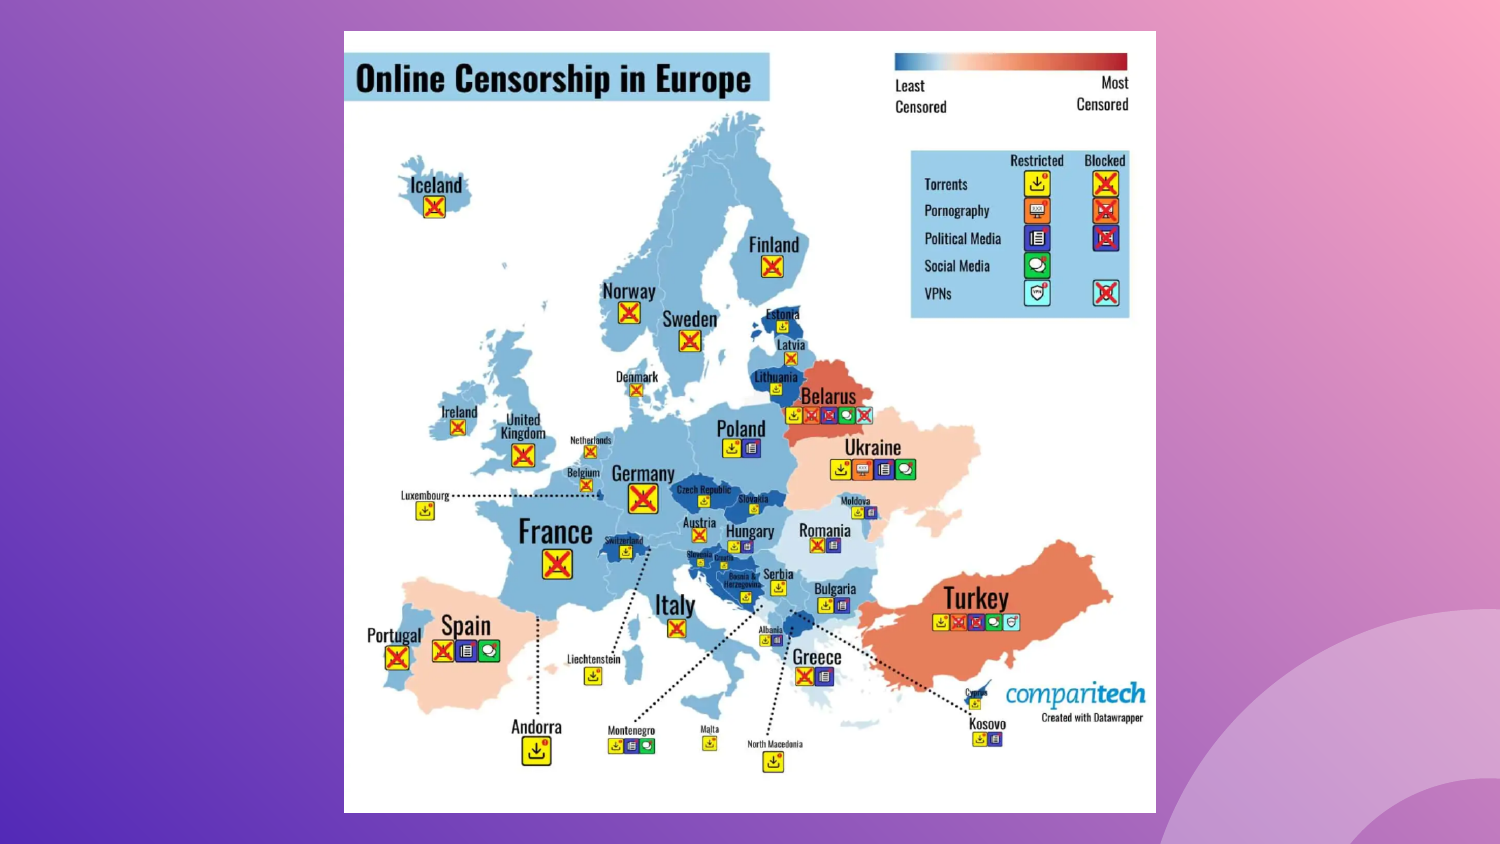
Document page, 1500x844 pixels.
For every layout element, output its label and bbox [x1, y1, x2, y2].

picture [344, 30, 1156, 813]
